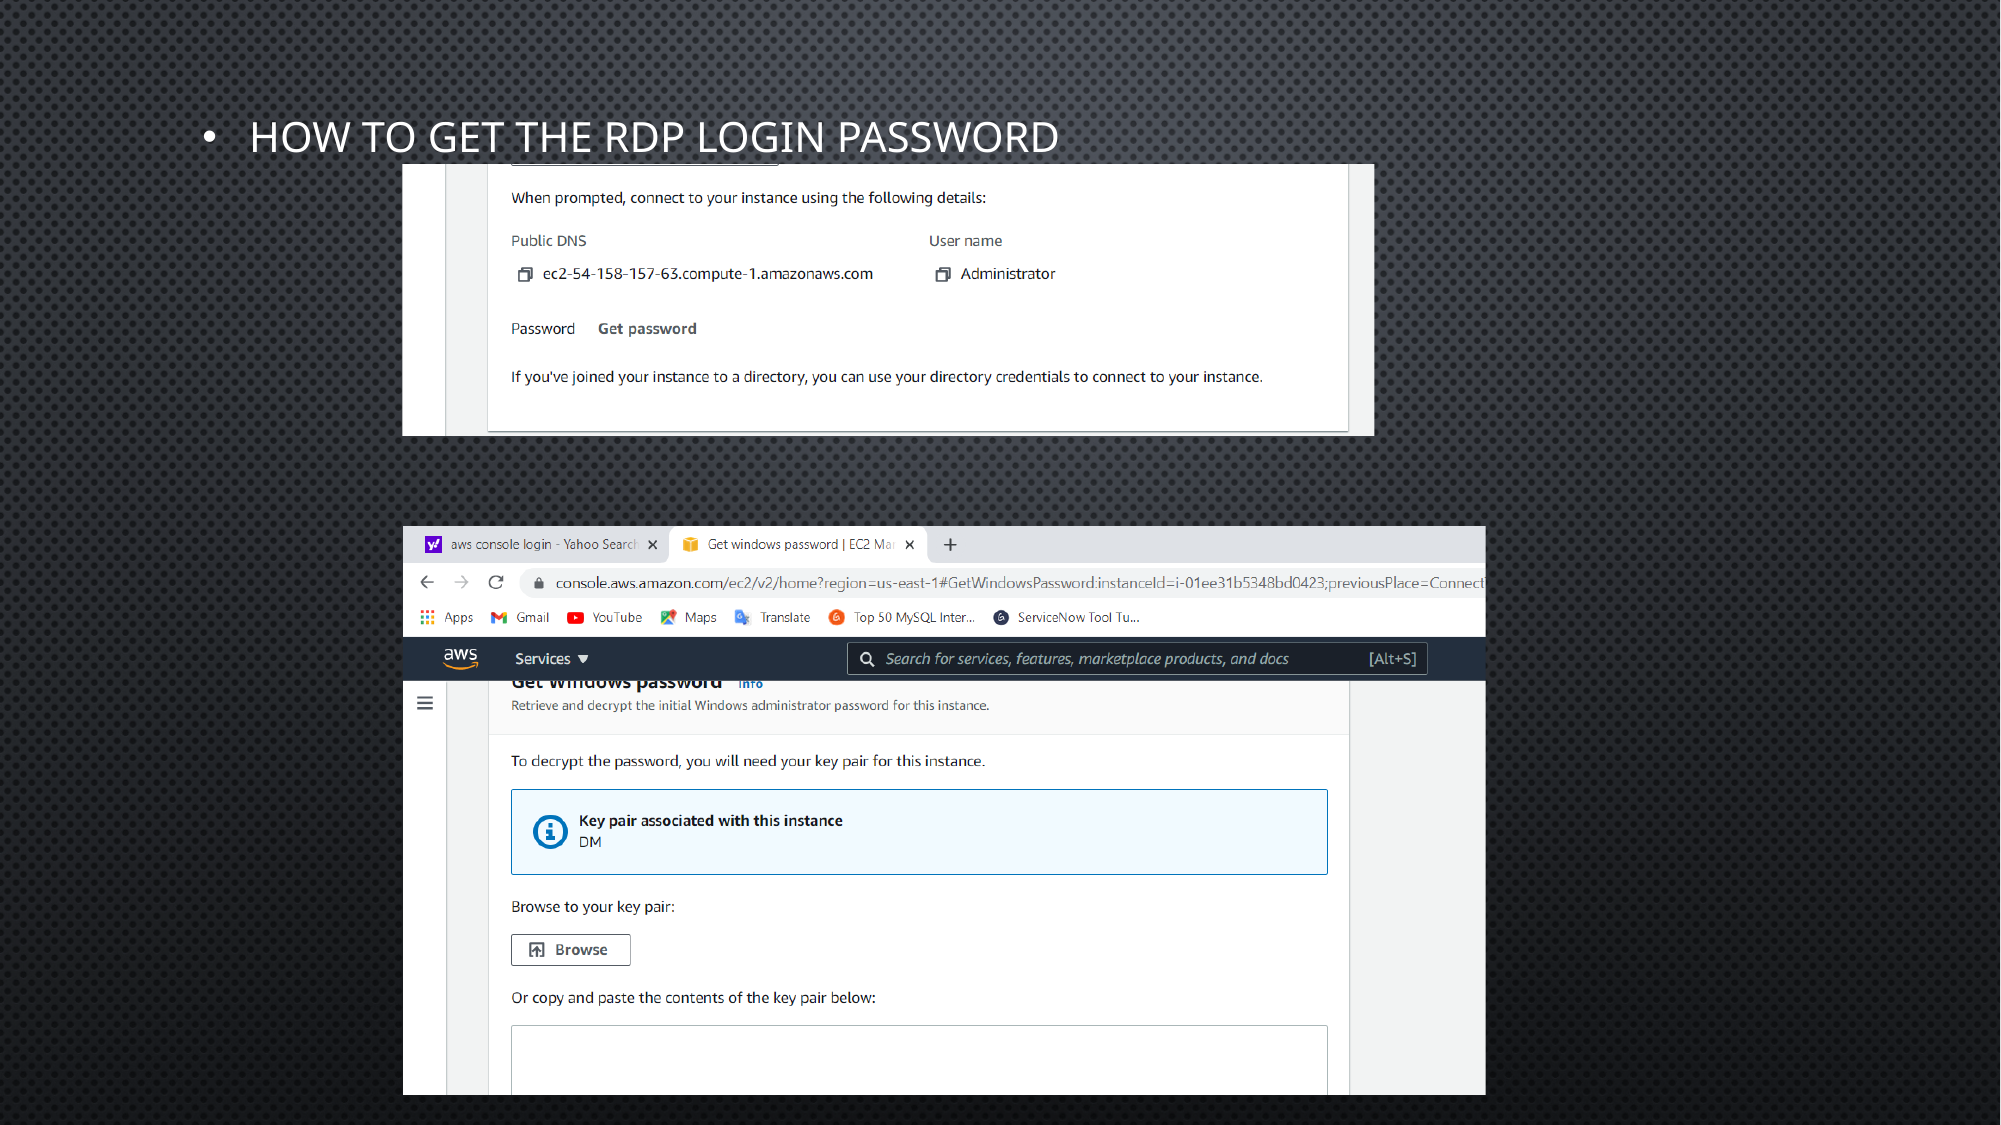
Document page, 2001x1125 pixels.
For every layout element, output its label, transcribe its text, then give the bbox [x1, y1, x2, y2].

list How to get the rdp login password [187, 75, 1813, 1048]
picture [363, 164, 1486, 1095]
